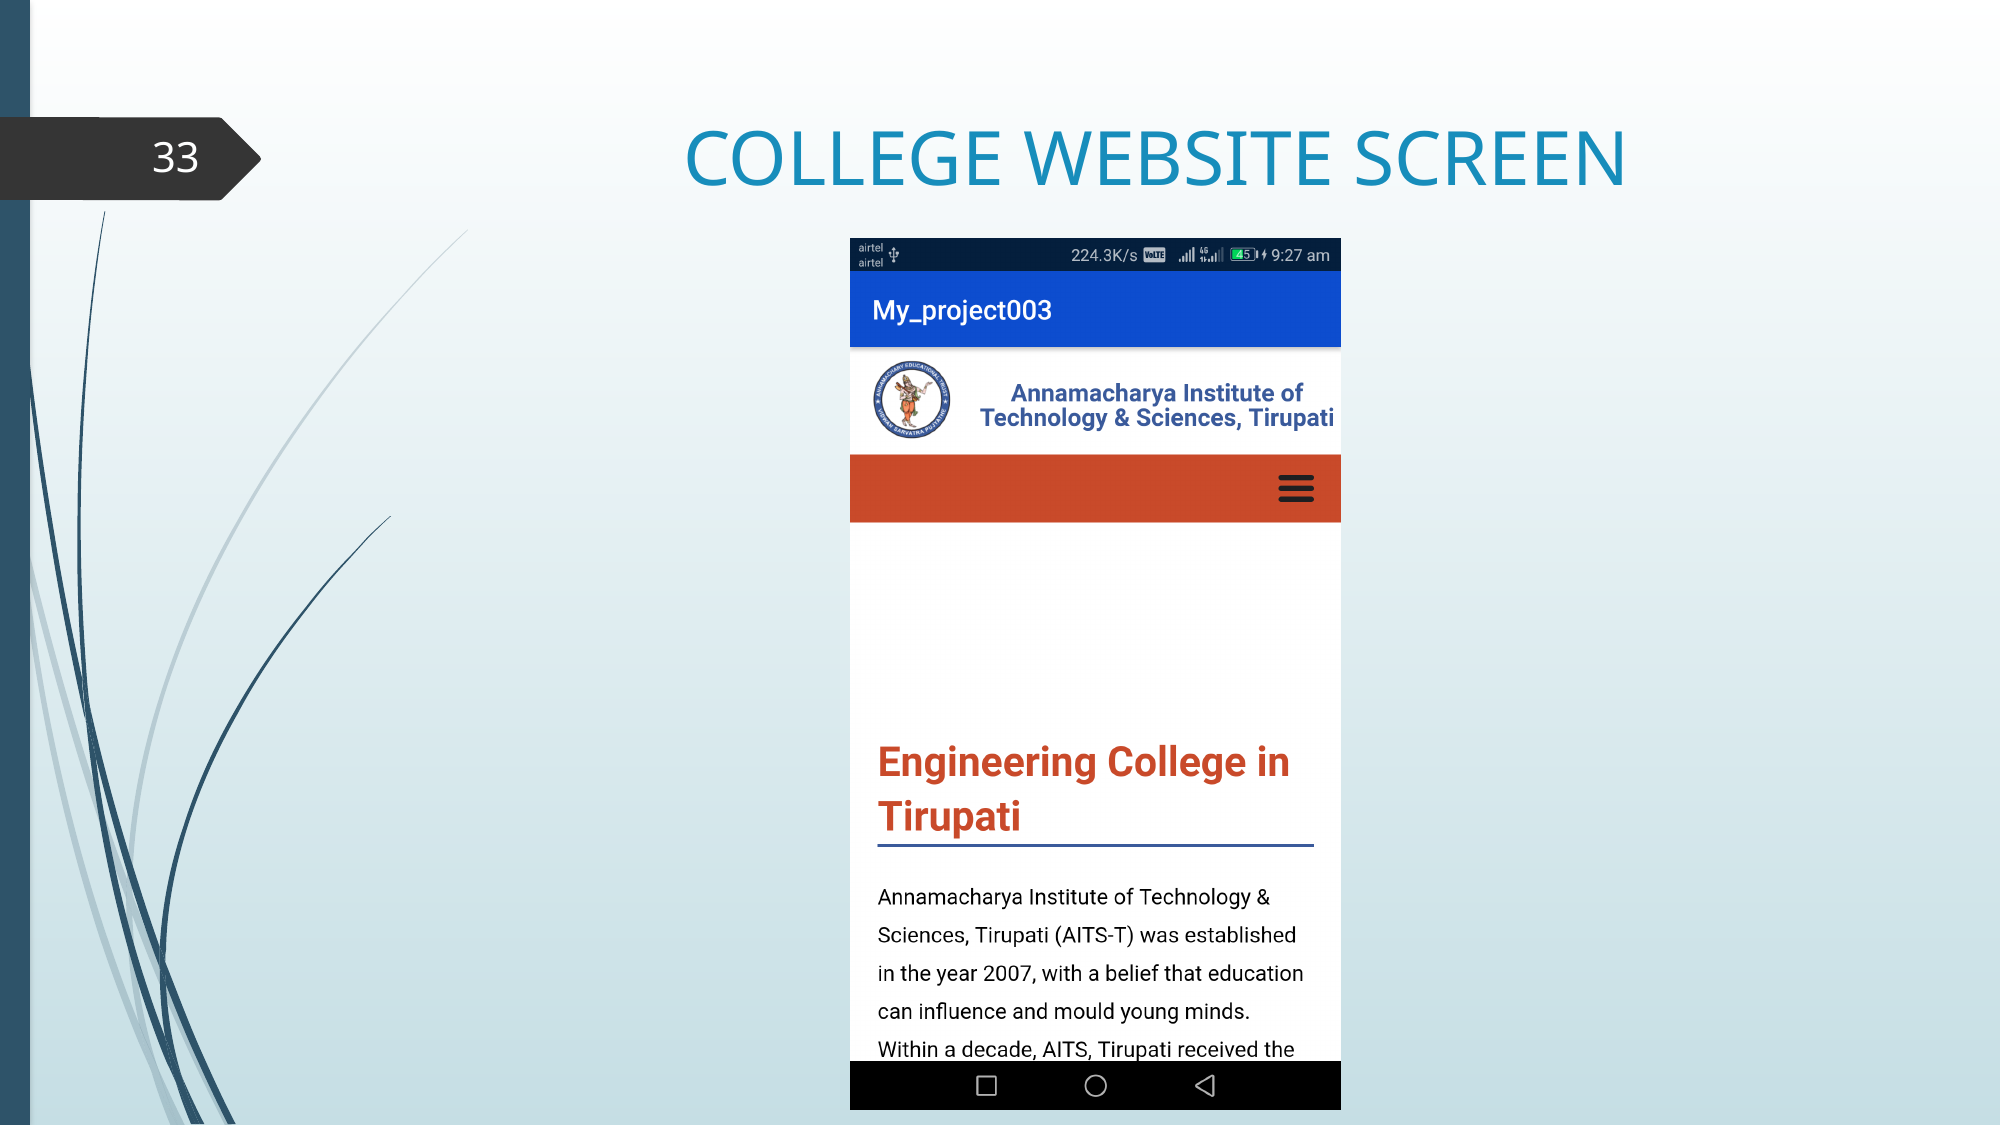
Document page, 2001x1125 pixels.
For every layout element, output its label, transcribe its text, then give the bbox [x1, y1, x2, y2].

title COLLEGE WEBSITE SCREEN [425, 102, 1888, 313]
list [849, 237, 1341, 1110]
slide_number 33 [87, 129, 216, 190]
